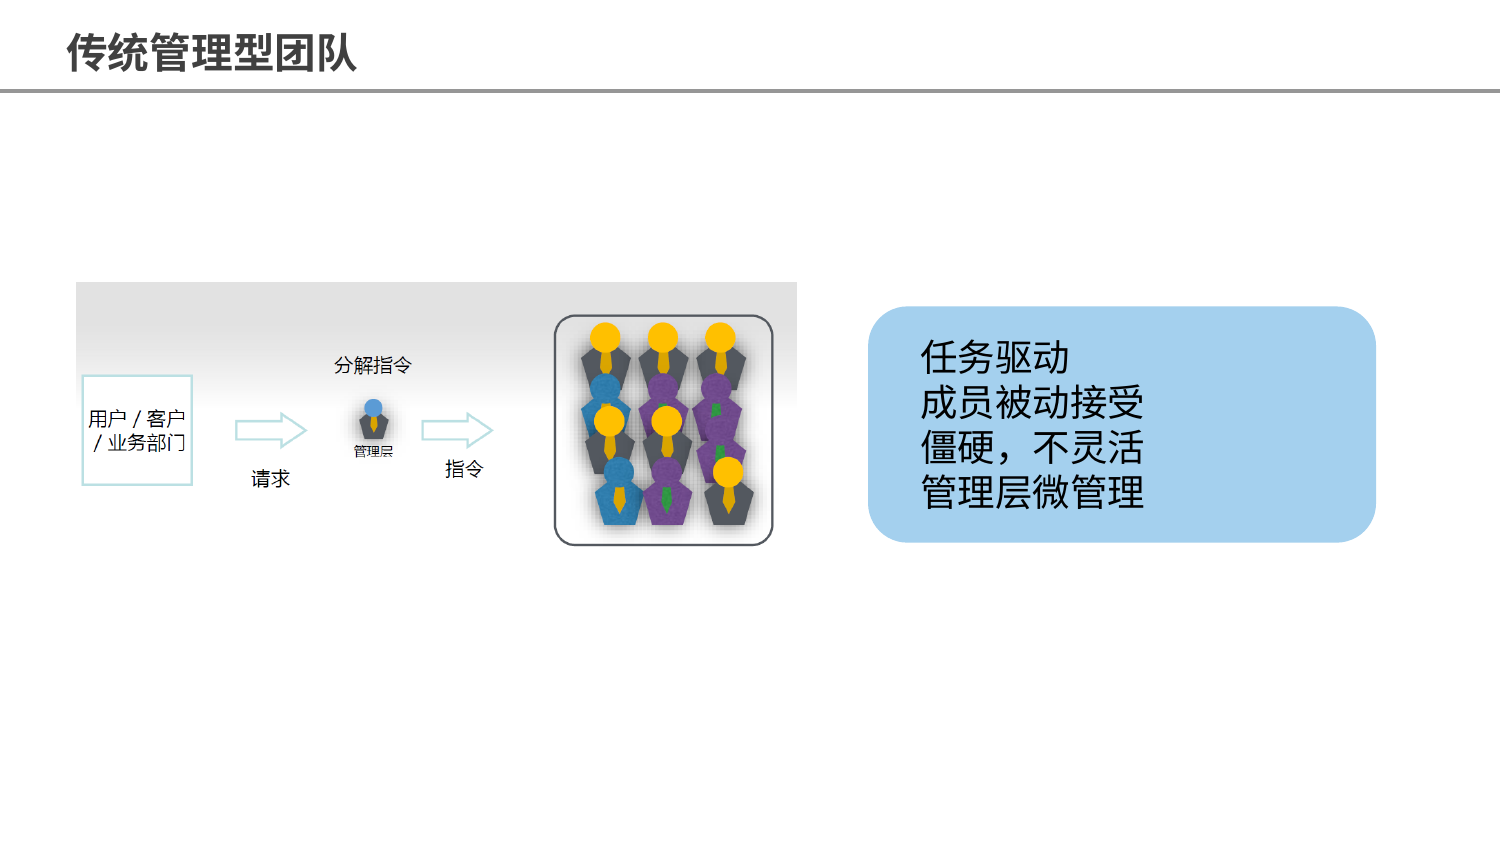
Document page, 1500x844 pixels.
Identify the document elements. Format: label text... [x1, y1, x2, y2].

text_box 传统管理型团队 [51, 9, 620, 85]
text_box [867, 306, 1378, 543]
picture [76, 282, 797, 568]
